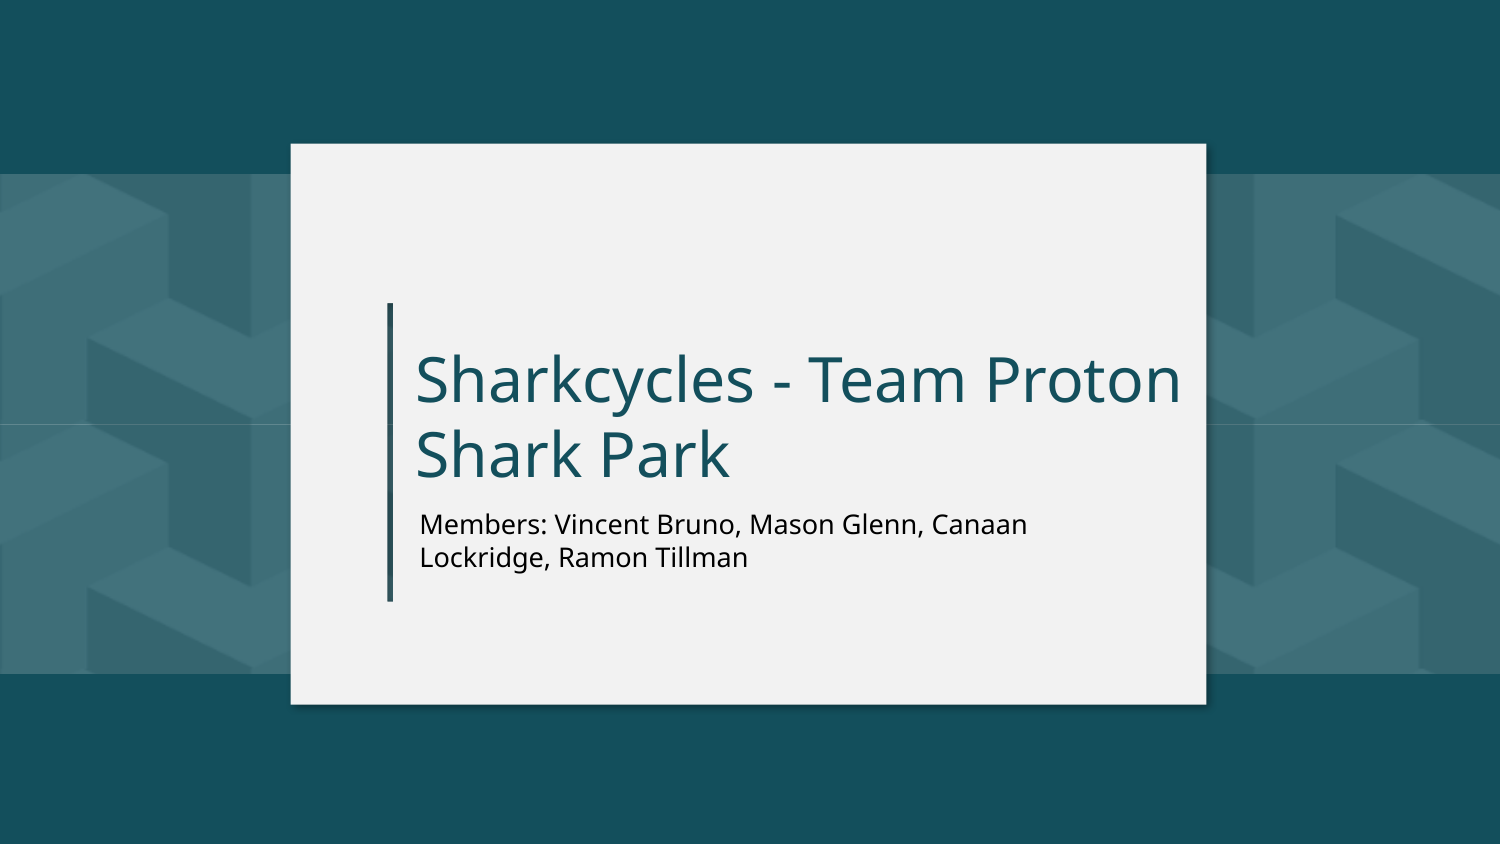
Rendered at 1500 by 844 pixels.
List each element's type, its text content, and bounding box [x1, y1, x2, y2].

text_box Members: Vincent Bruno, Mason Glenn, Canaan Lockridge, Ramon Tillman [404, 492, 1160, 588]
picture [388, 304, 393, 601]
title Sharkcycles - Team Proton Shark Park [404, 328, 1206, 493]
picture [0, 174, 290, 674]
picture [1207, 174, 1500, 674]
